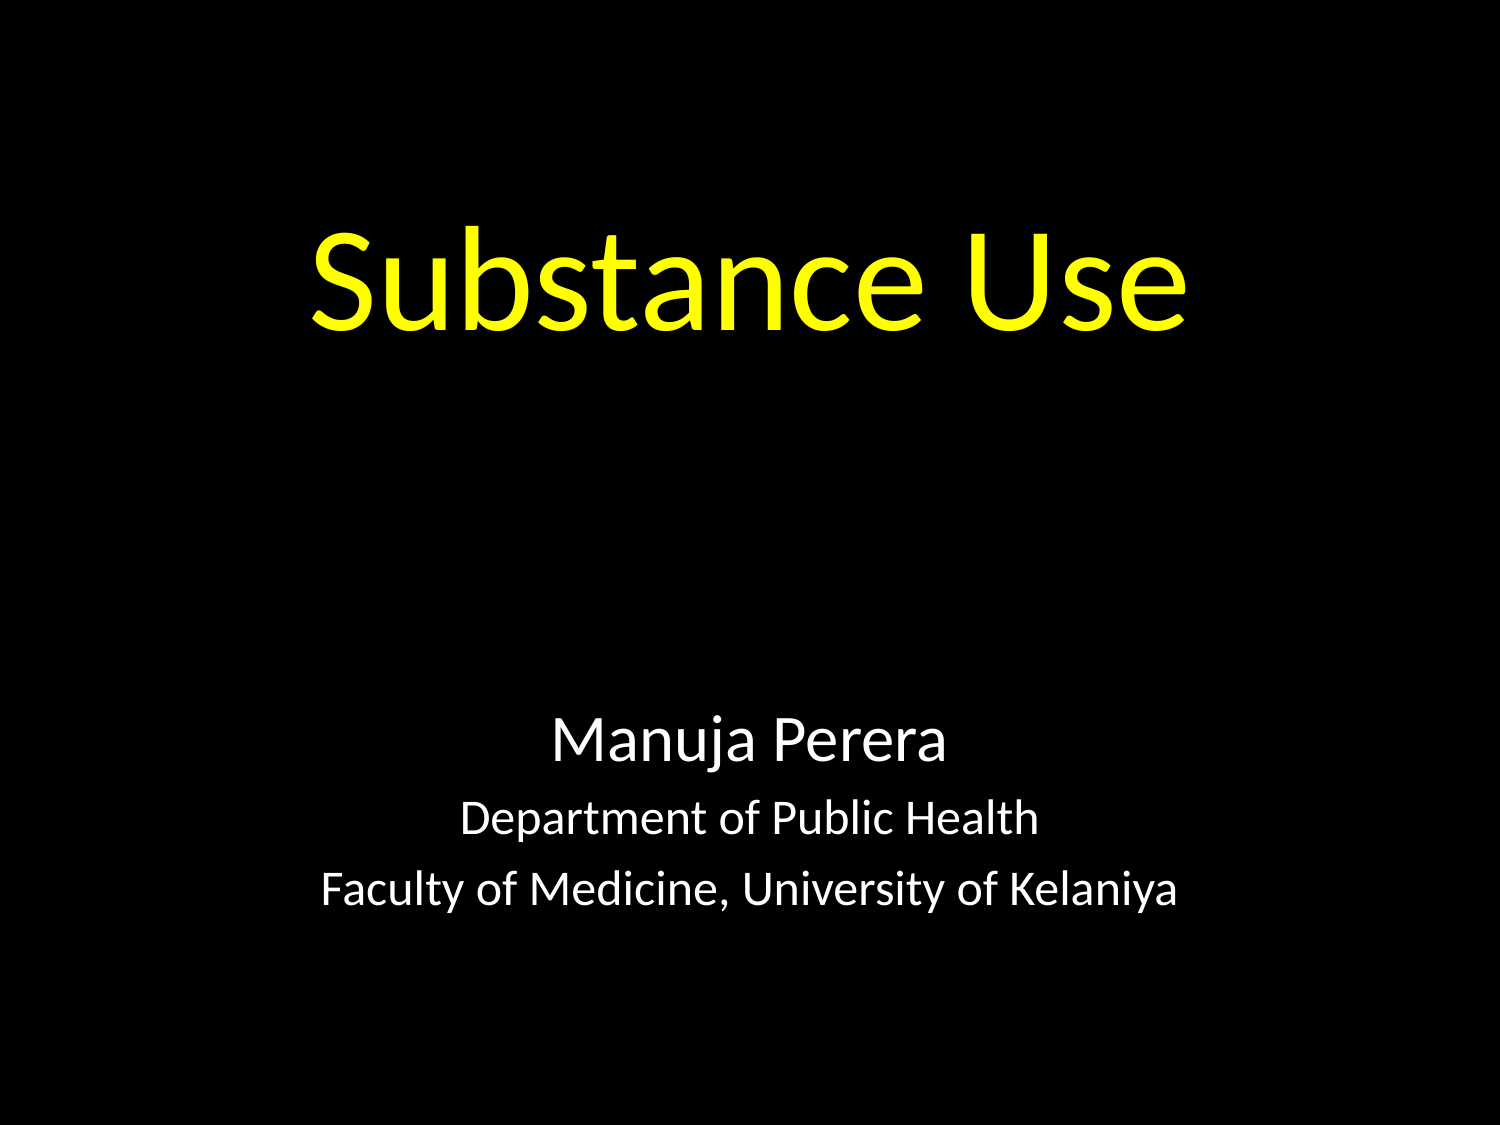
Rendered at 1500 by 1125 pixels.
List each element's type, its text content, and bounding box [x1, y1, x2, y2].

subtitle Manuja Perera Department of Public Health Faculty of Medicine, University of Kelaniya [225, 687, 1275, 975]
title Substance Use [112, 149, 1388, 392]
